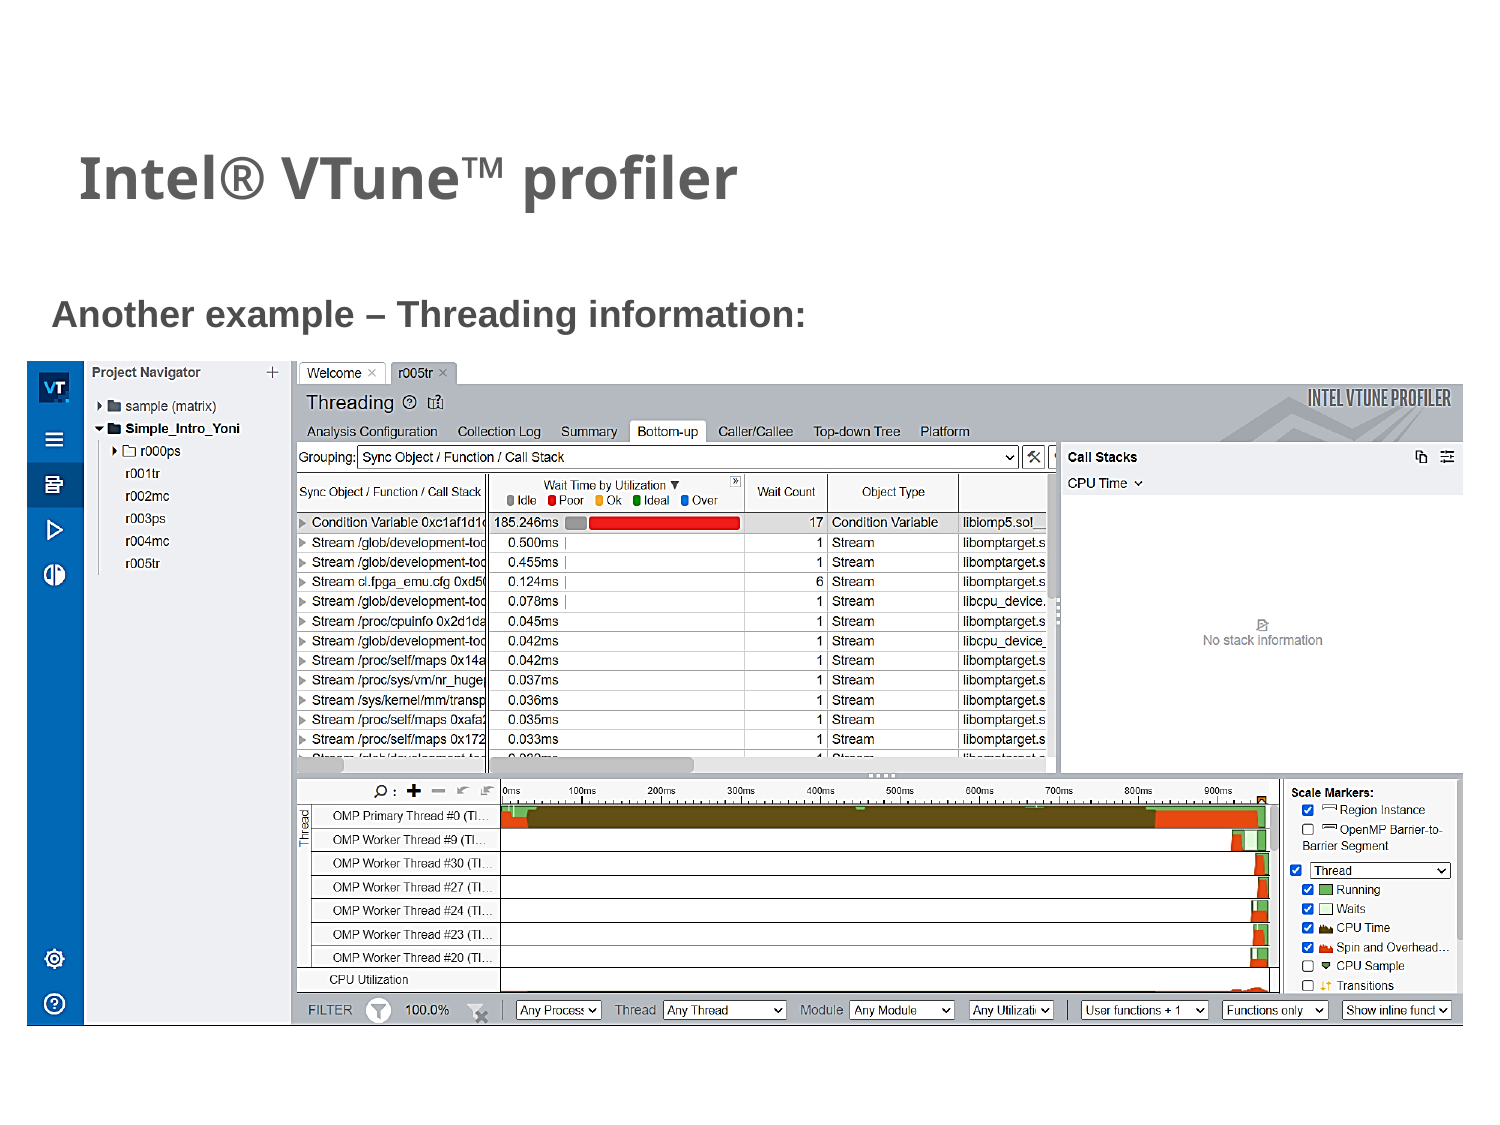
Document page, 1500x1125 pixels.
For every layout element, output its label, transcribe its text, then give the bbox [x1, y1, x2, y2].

text_box Another example – Threading information: [36, 283, 823, 343]
picture [27, 361, 1463, 1027]
text_box Intel® VTune™ profiler [64, 134, 1046, 219]
